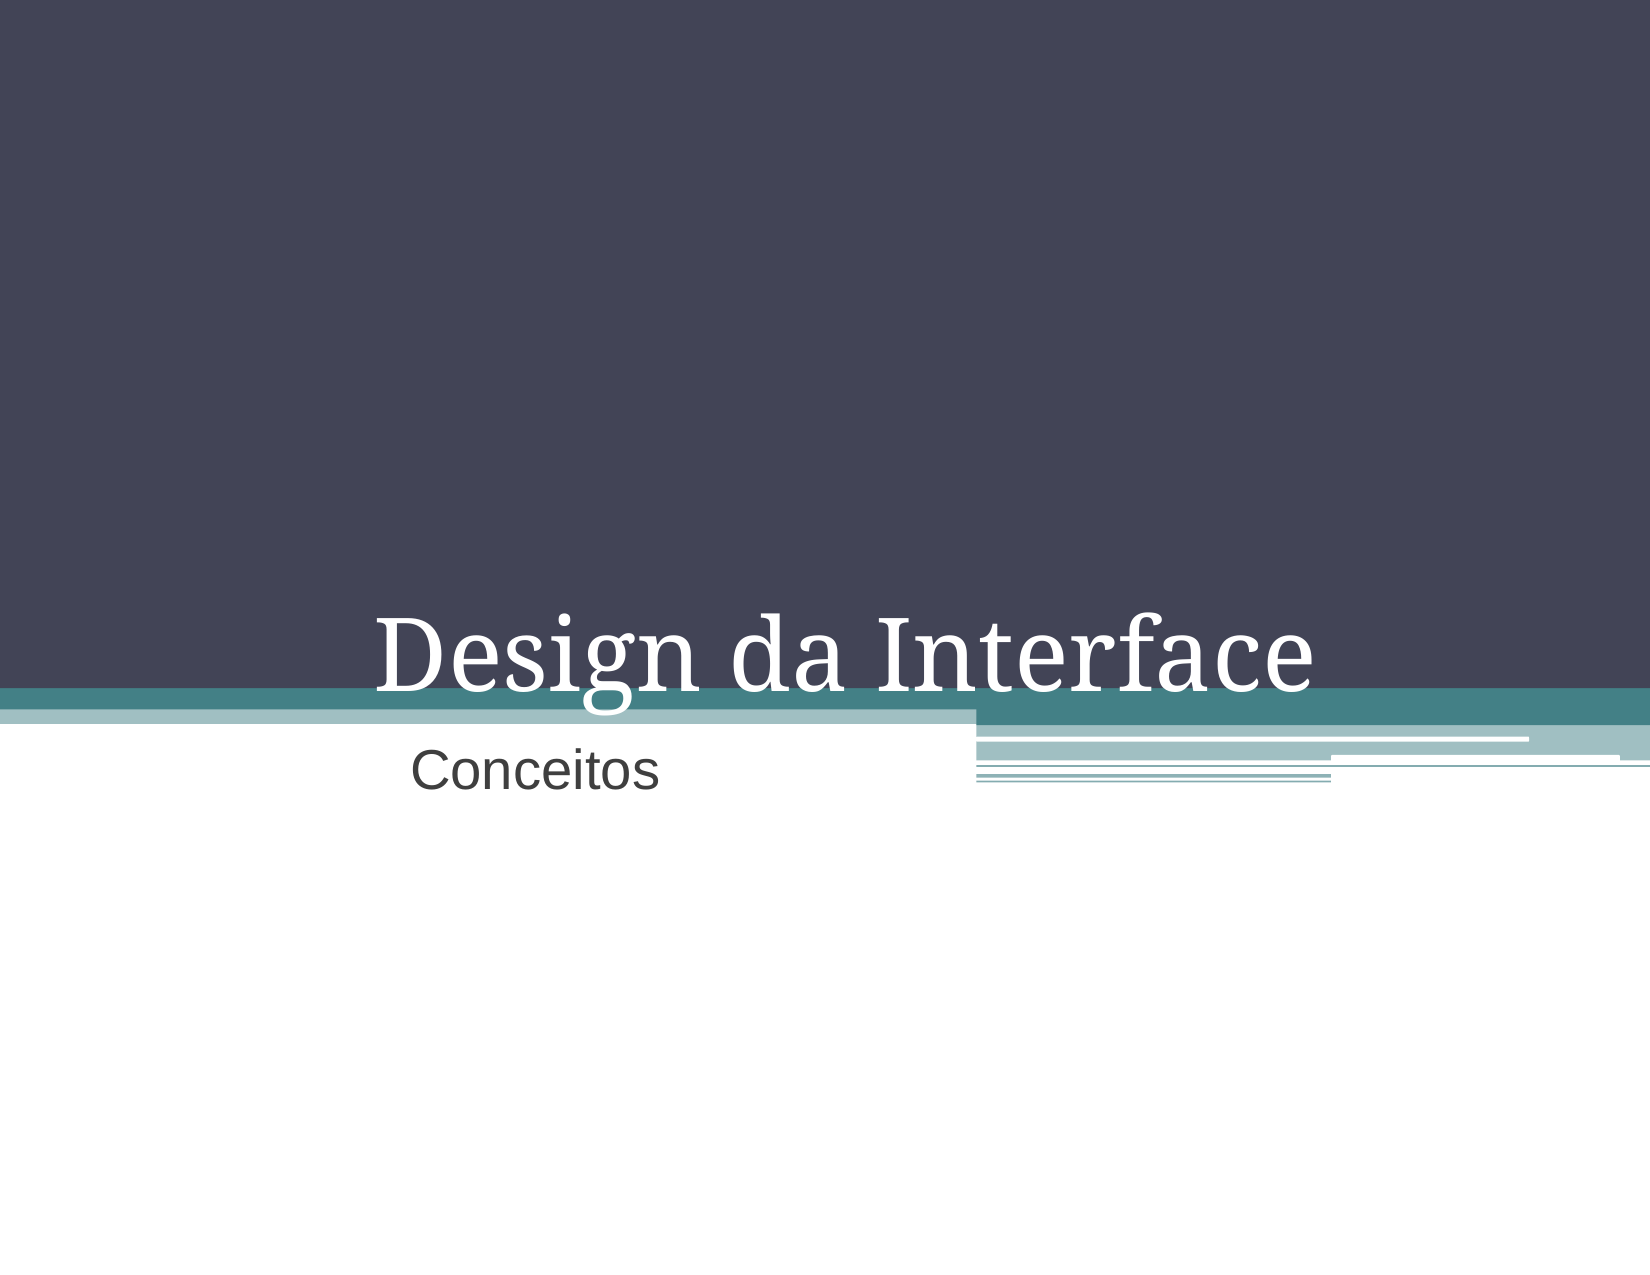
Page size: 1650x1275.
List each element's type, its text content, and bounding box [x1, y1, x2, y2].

subtitle Conceitos [82, 725, 977, 1051]
title Design da Interface [82, 446, 1609, 720]
